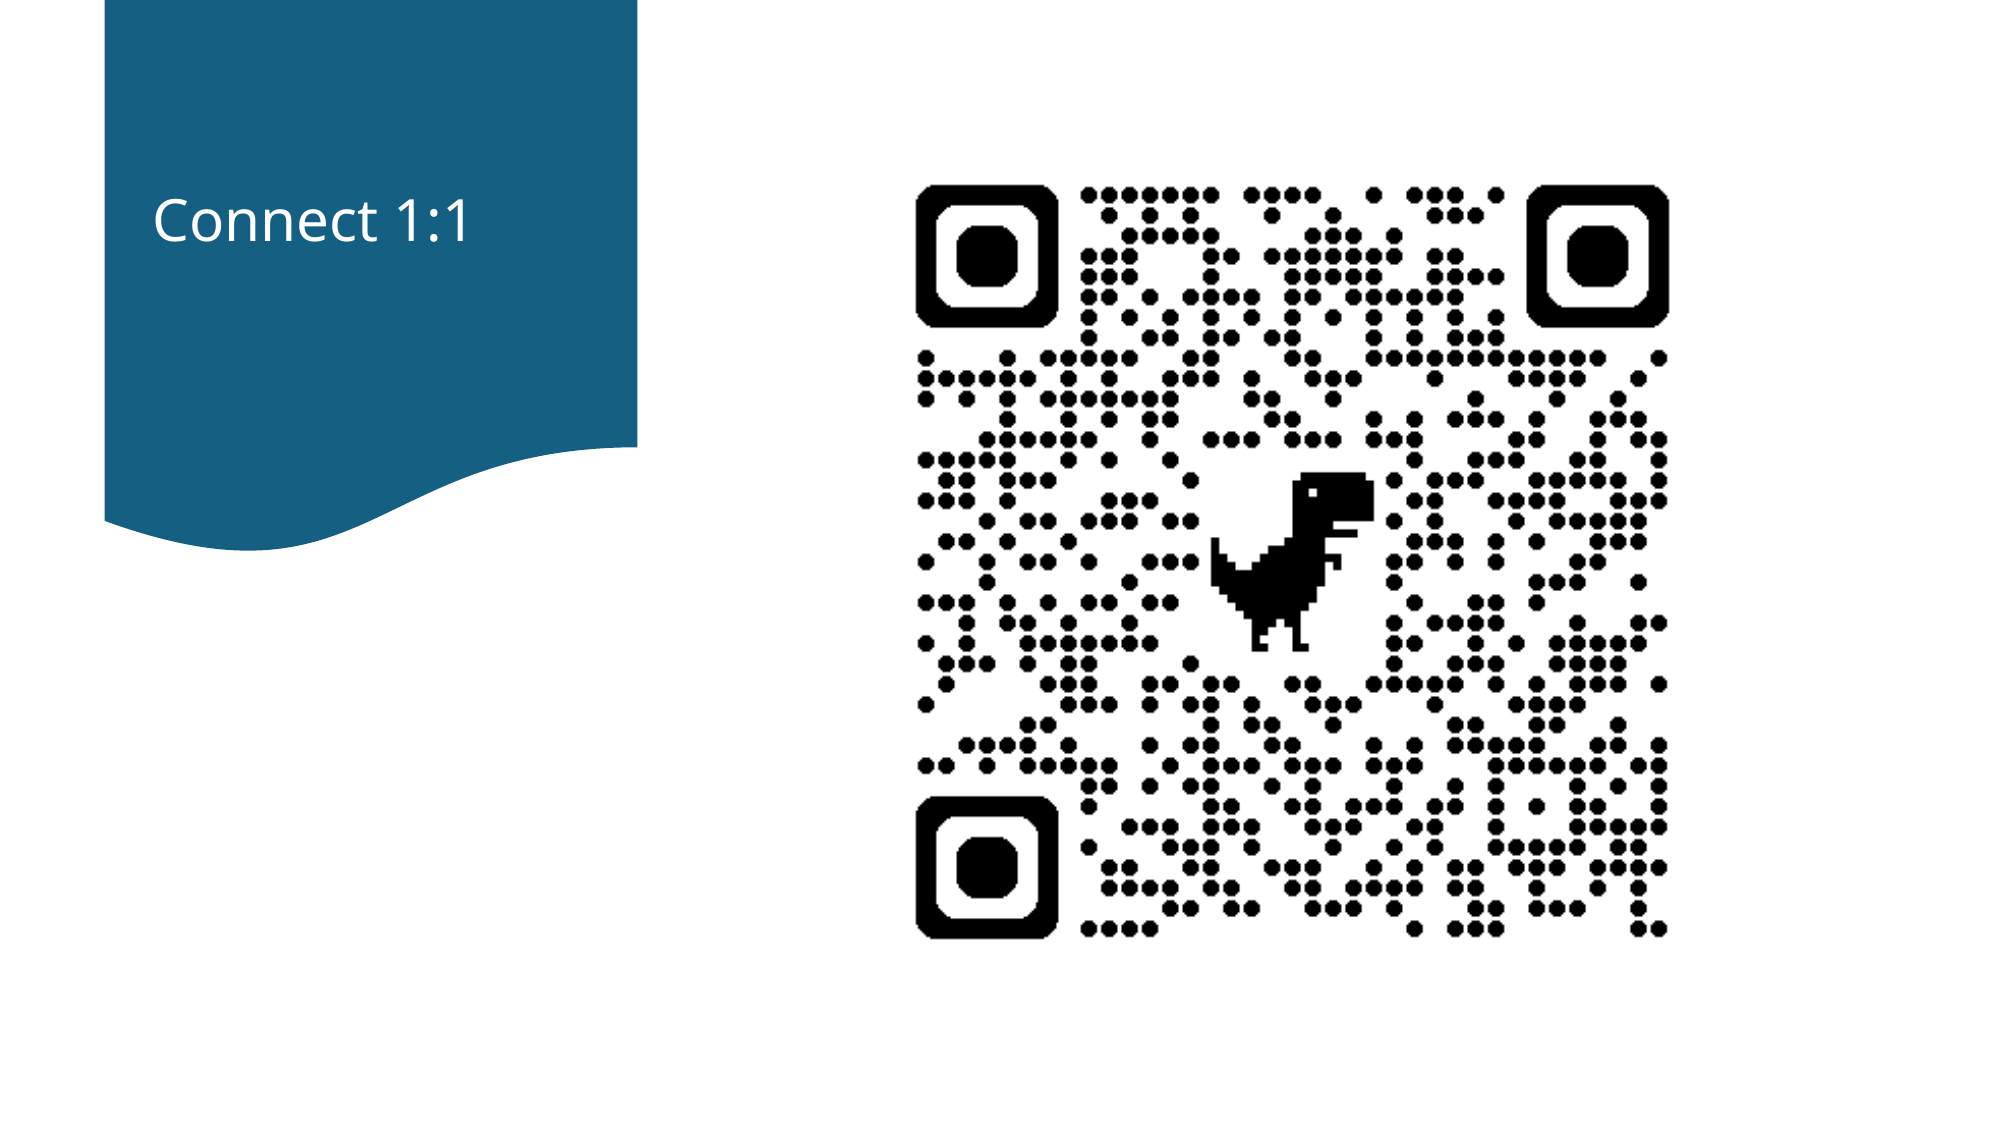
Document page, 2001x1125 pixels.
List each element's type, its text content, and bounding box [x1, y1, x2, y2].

text_box [103, 0, 640, 553]
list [834, 104, 1751, 1021]
title Connect 1:1 [137, 28, 604, 417]
